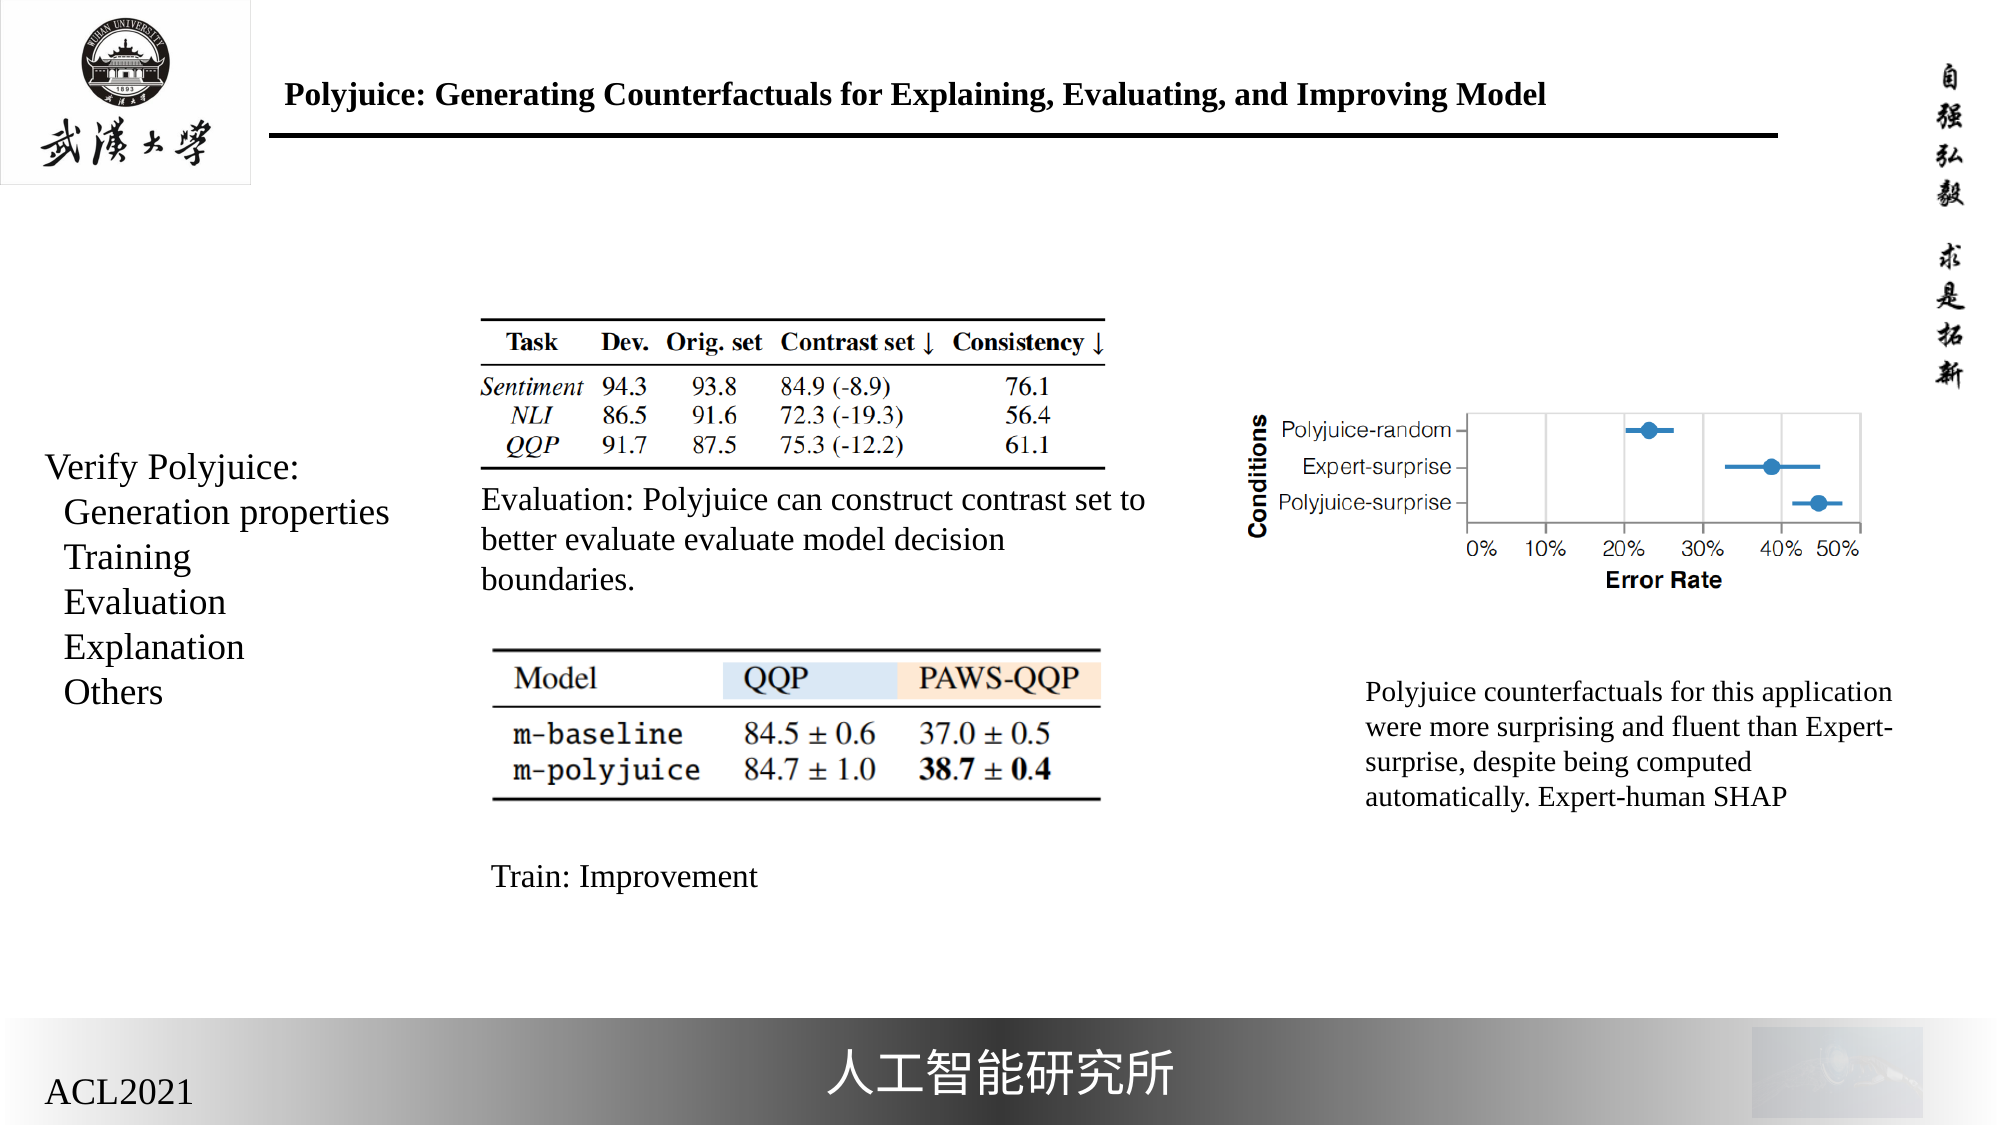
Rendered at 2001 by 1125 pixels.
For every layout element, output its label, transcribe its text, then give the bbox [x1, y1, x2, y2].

title Polyjuice: Generating Counterfactuals for Explaining, Evaluating, and Improving Model [269, 29, 1995, 160]
text_box Evaluation: Polyjuice can construct contrast set to better evaluate evaluate model decision boundaries. [466, 469, 1176, 605]
slide_number [1412, 1042, 1863, 1103]
text_box Polyjuice counterfactuals for this application were more surprising and fluent than Expert-surprise, despite being computed automatically. Expert-human SHAP [1350, 665, 1925, 820]
picture [1924, 160, 1980, 400]
picture [0, 0, 251, 185]
picture [466, 288, 1111, 485]
text_box Verify Polyjuice: Generation properties Training Evaluation Explanation Others [29, 434, 410, 720]
picture [1207, 372, 1895, 606]
text_box Train: Improvement [476, 847, 1176, 902]
picture [483, 625, 1111, 816]
text_box ACL2021 [29, 1037, 326, 1120]
